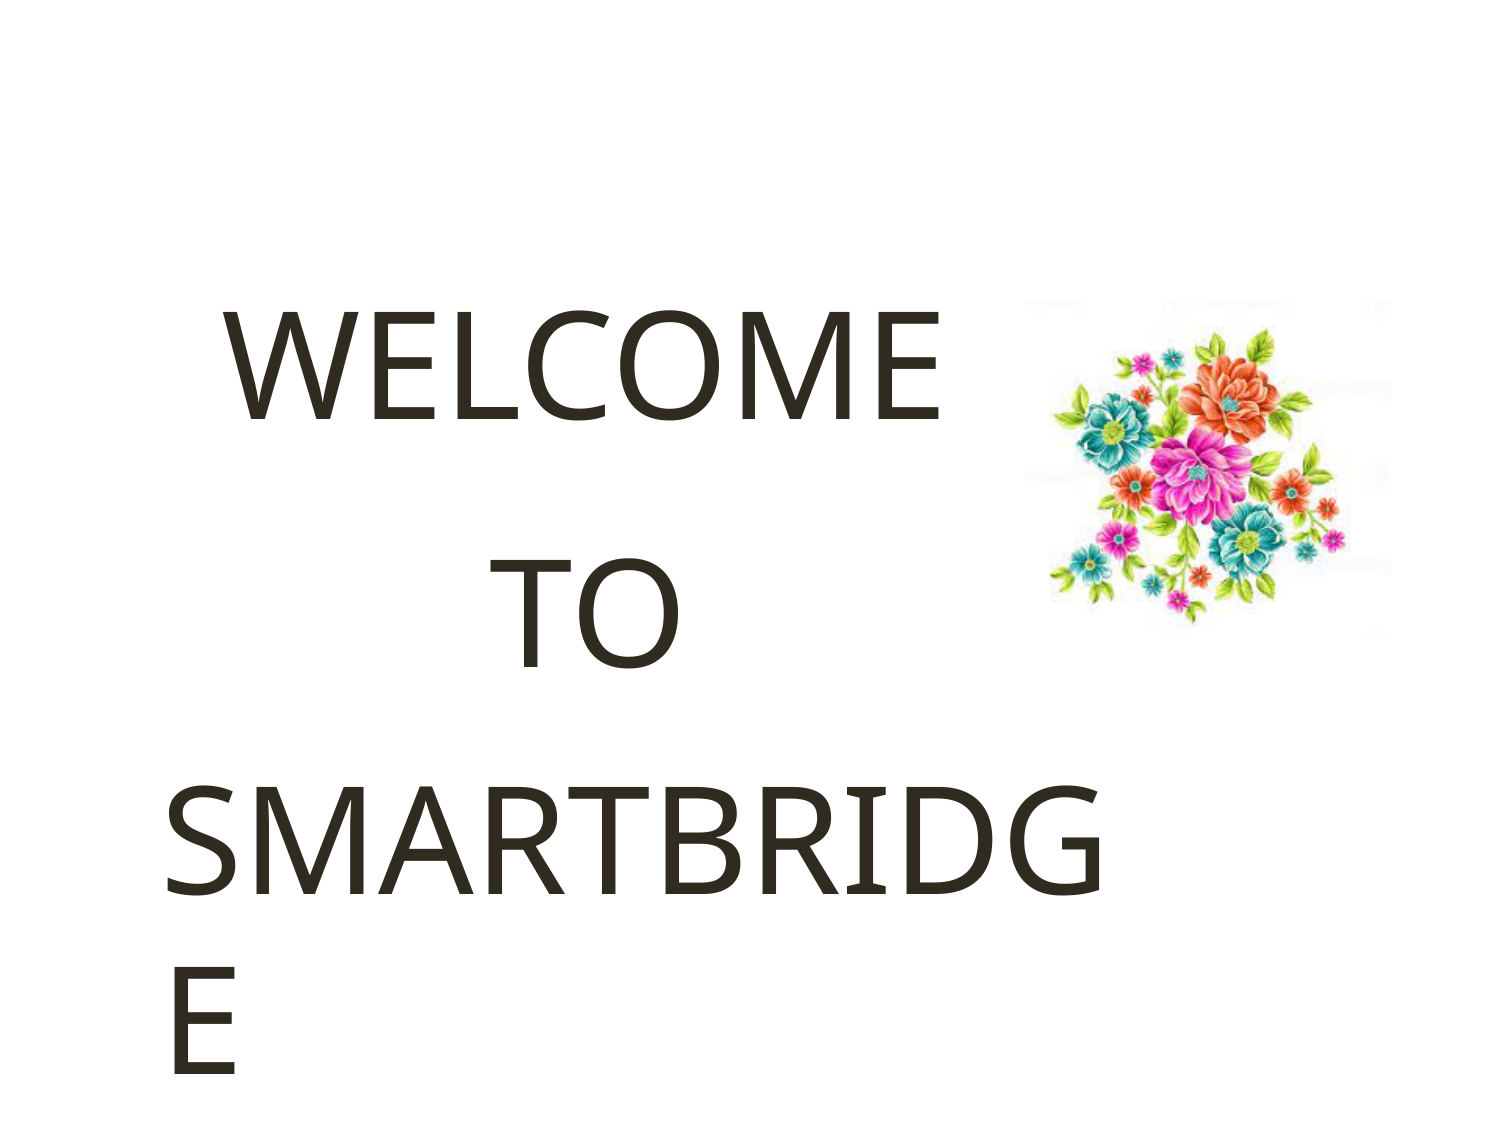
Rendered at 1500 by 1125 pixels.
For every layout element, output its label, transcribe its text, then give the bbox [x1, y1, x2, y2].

text_box SMARTBRIDGE [145, 737, 1190, 1113]
text_box TO [474, 510, 738, 706]
text_box WELCOME [206, 262, 1007, 458]
picture [1024, 300, 1392, 638]
